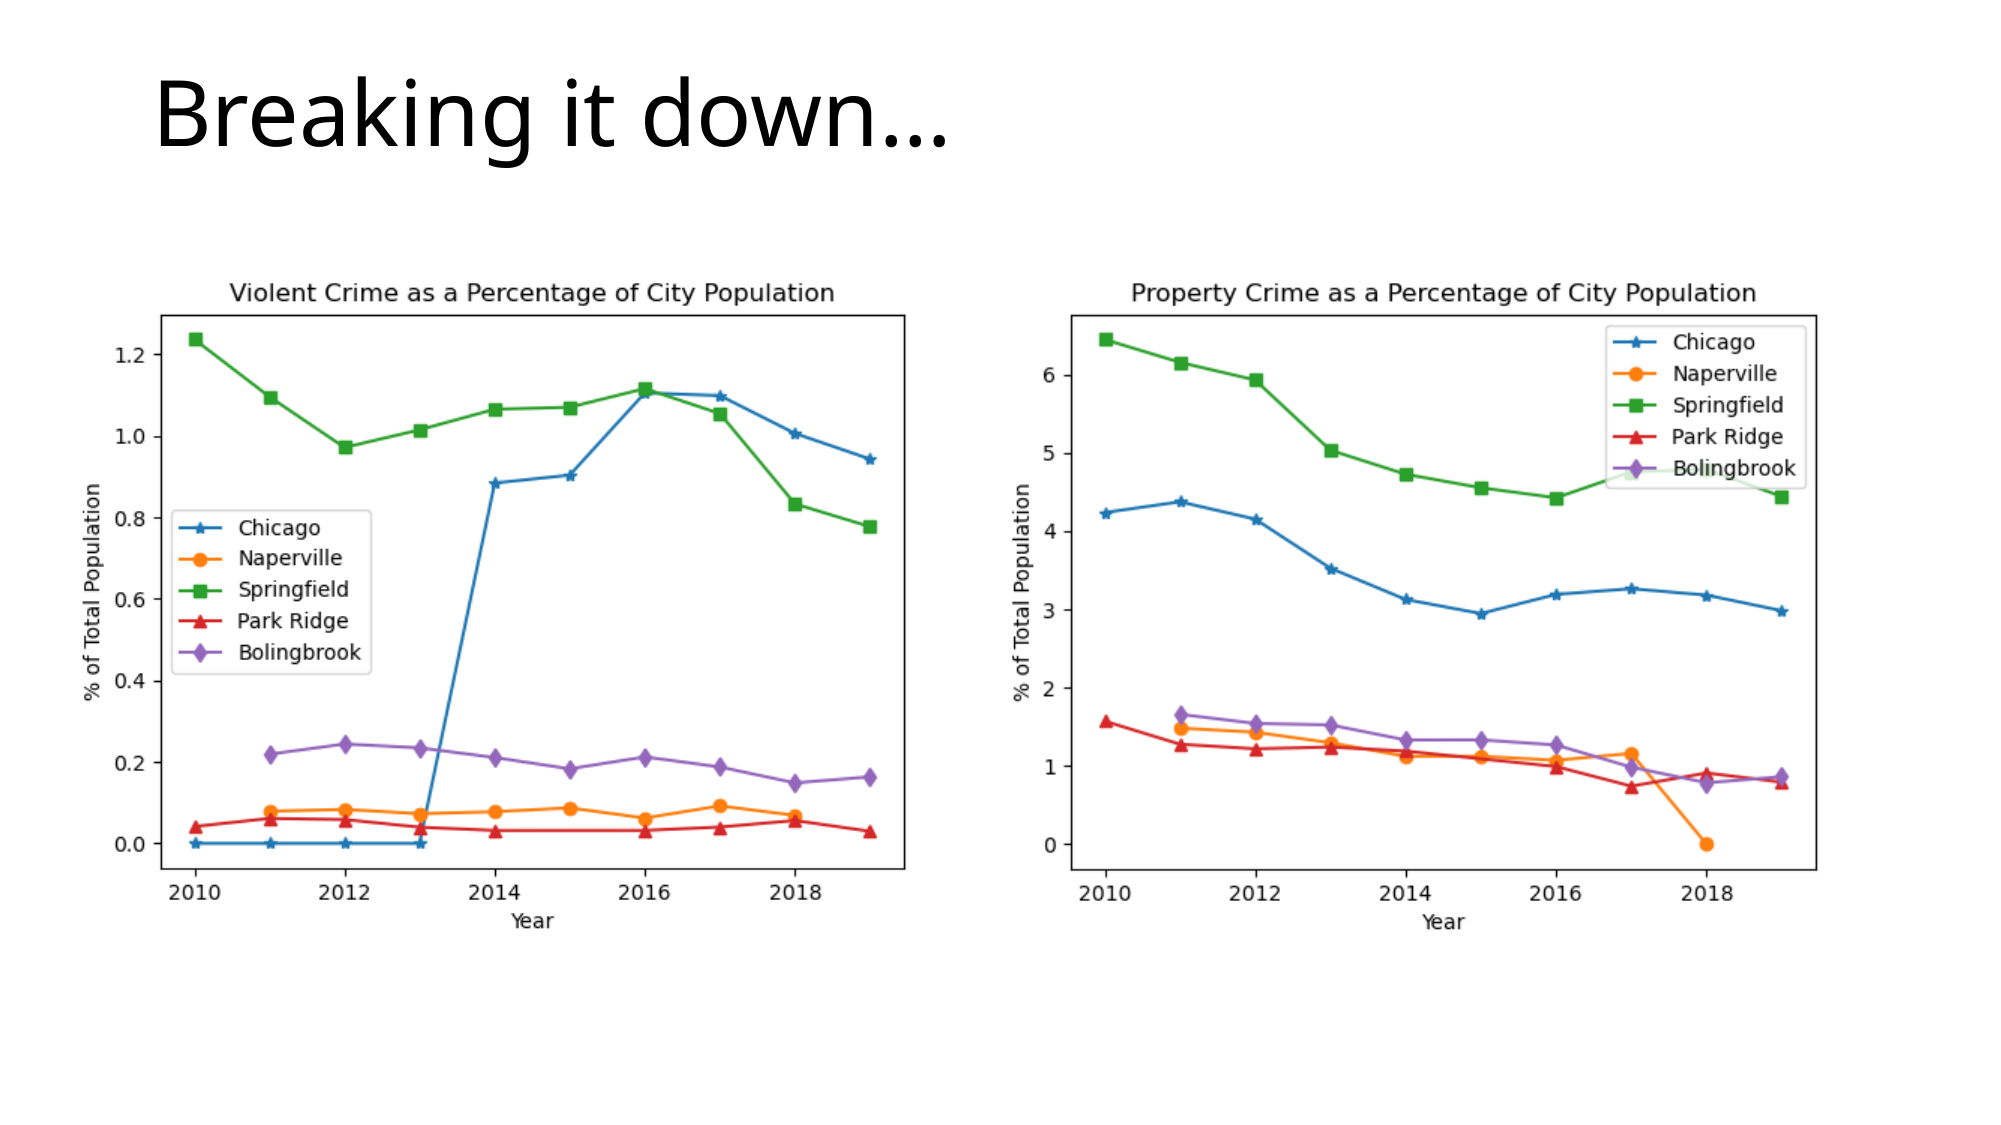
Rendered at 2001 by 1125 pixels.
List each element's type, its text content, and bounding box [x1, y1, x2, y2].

picture [41, 228, 1912, 949]
text_box Breaking it down… [137, 59, 1863, 228]
